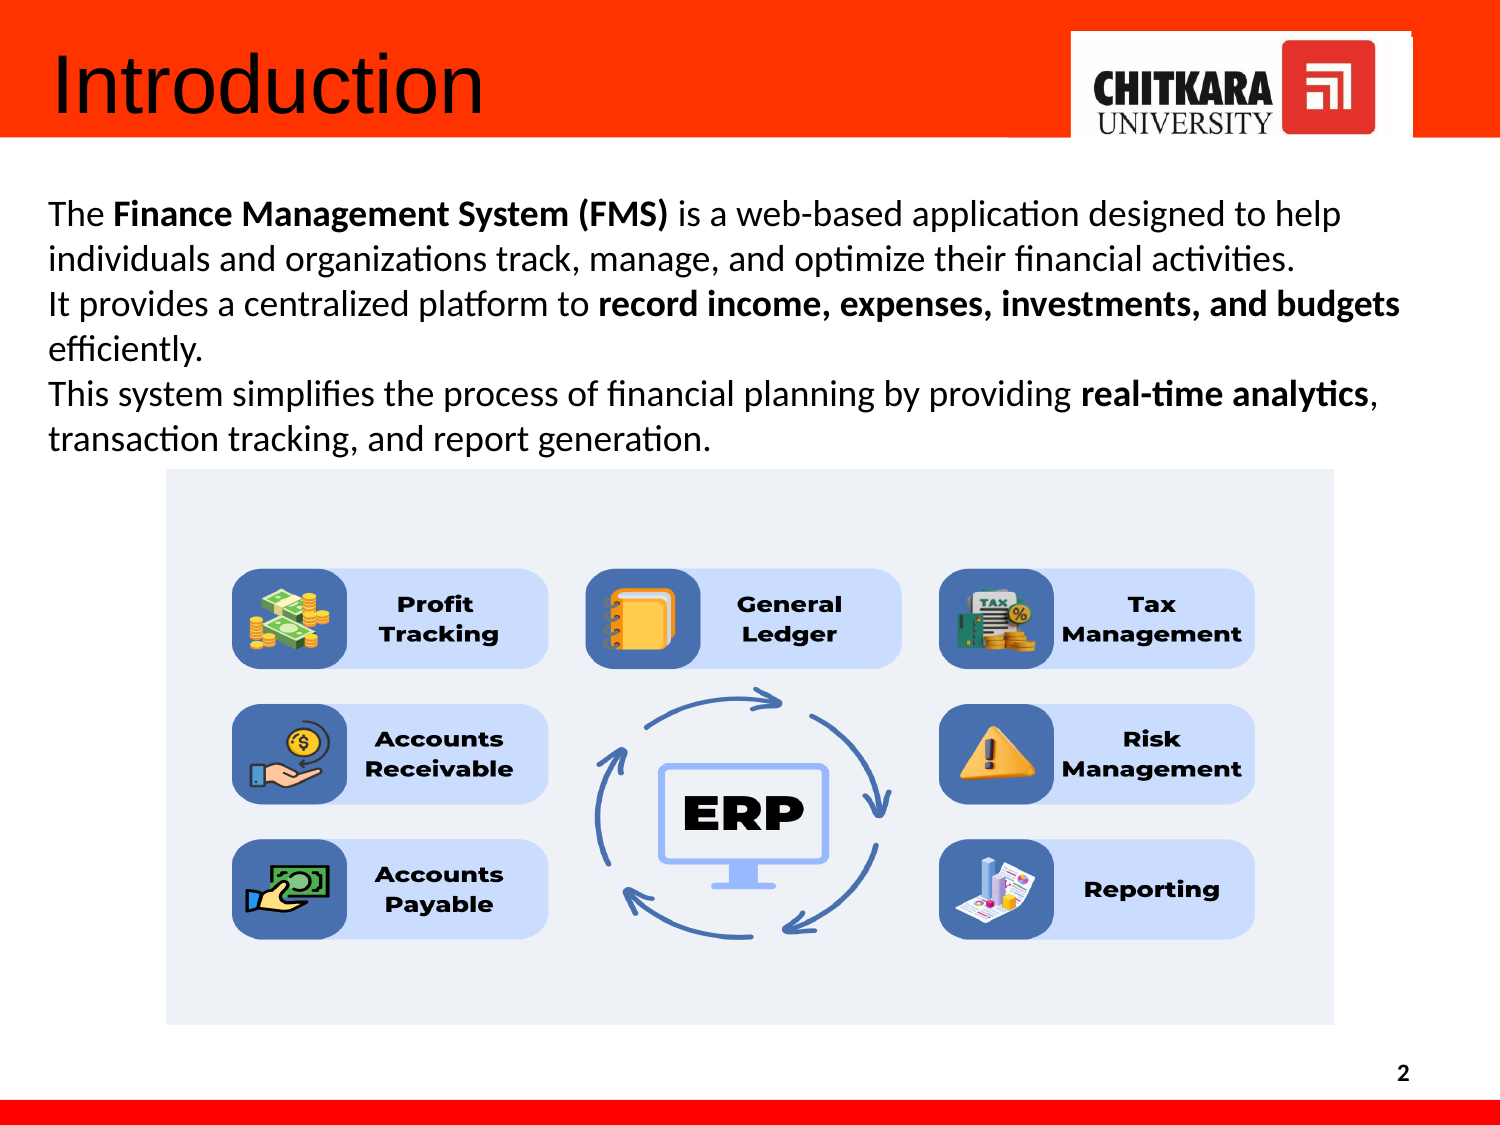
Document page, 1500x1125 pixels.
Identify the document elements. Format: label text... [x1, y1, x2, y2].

picture [1074, 37, 1390, 138]
title Introduction [48, 29, 697, 115]
text_box 2 [1395, 1056, 1412, 1087]
text_box The Finance Management System (FMS) is a web-based application designed to help individuals and organizations track, manage, and optimize their financial activities. It provides a centralized platform to record income, expenses, investments, and budgets efficiently. This system simplifies the process of financial planning by providing real-time analytics, transaction tracking, and report generation. [33, 181, 1467, 466]
picture [166, 468, 1334, 1026]
